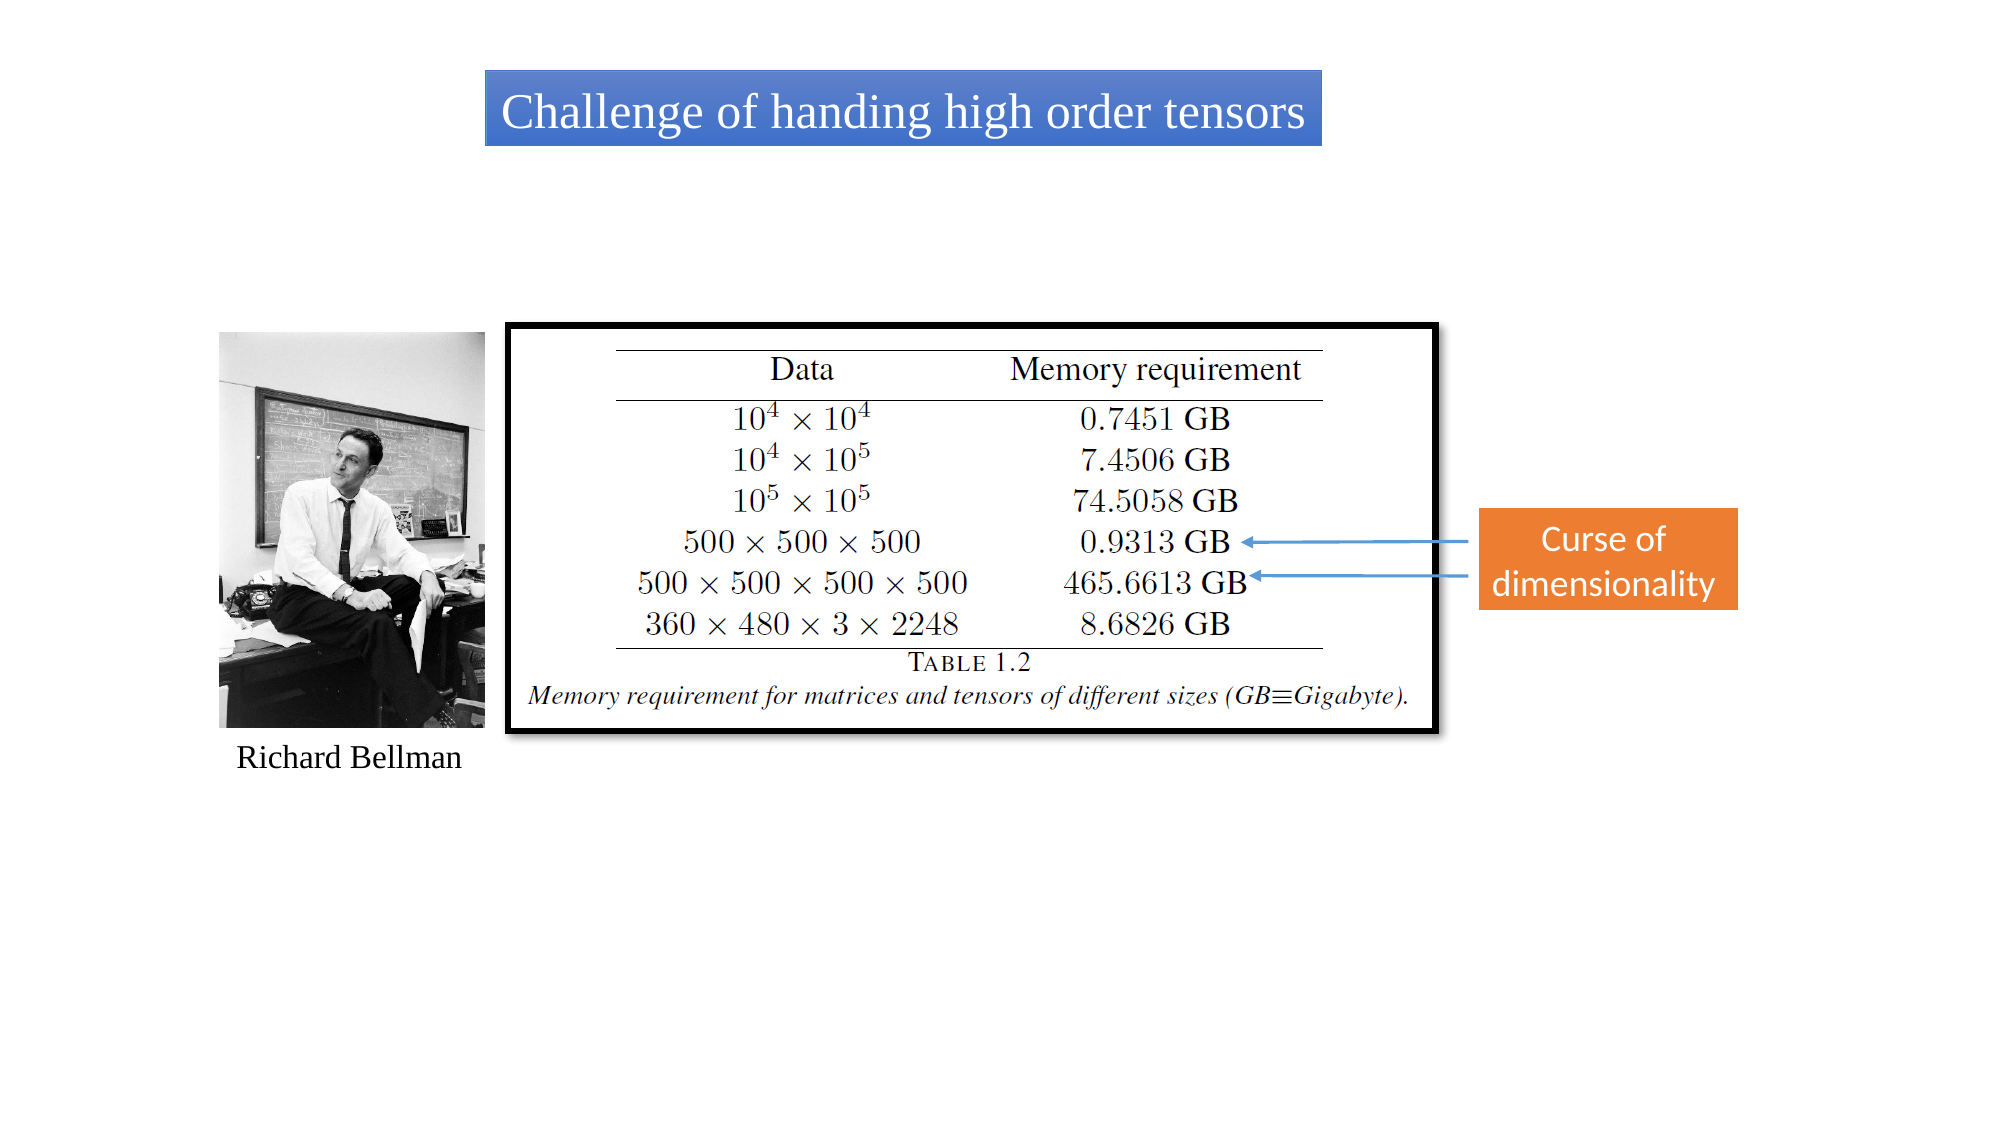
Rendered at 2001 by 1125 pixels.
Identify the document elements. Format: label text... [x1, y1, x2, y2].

text_box Challenge of handing high order tensors [485, 70, 1322, 146]
picture [219, 332, 485, 728]
text_box Richard Bellman [221, 728, 478, 783]
picture [510, 328, 1433, 728]
text_box Curse of dimensionality [1476, 505, 1741, 613]
